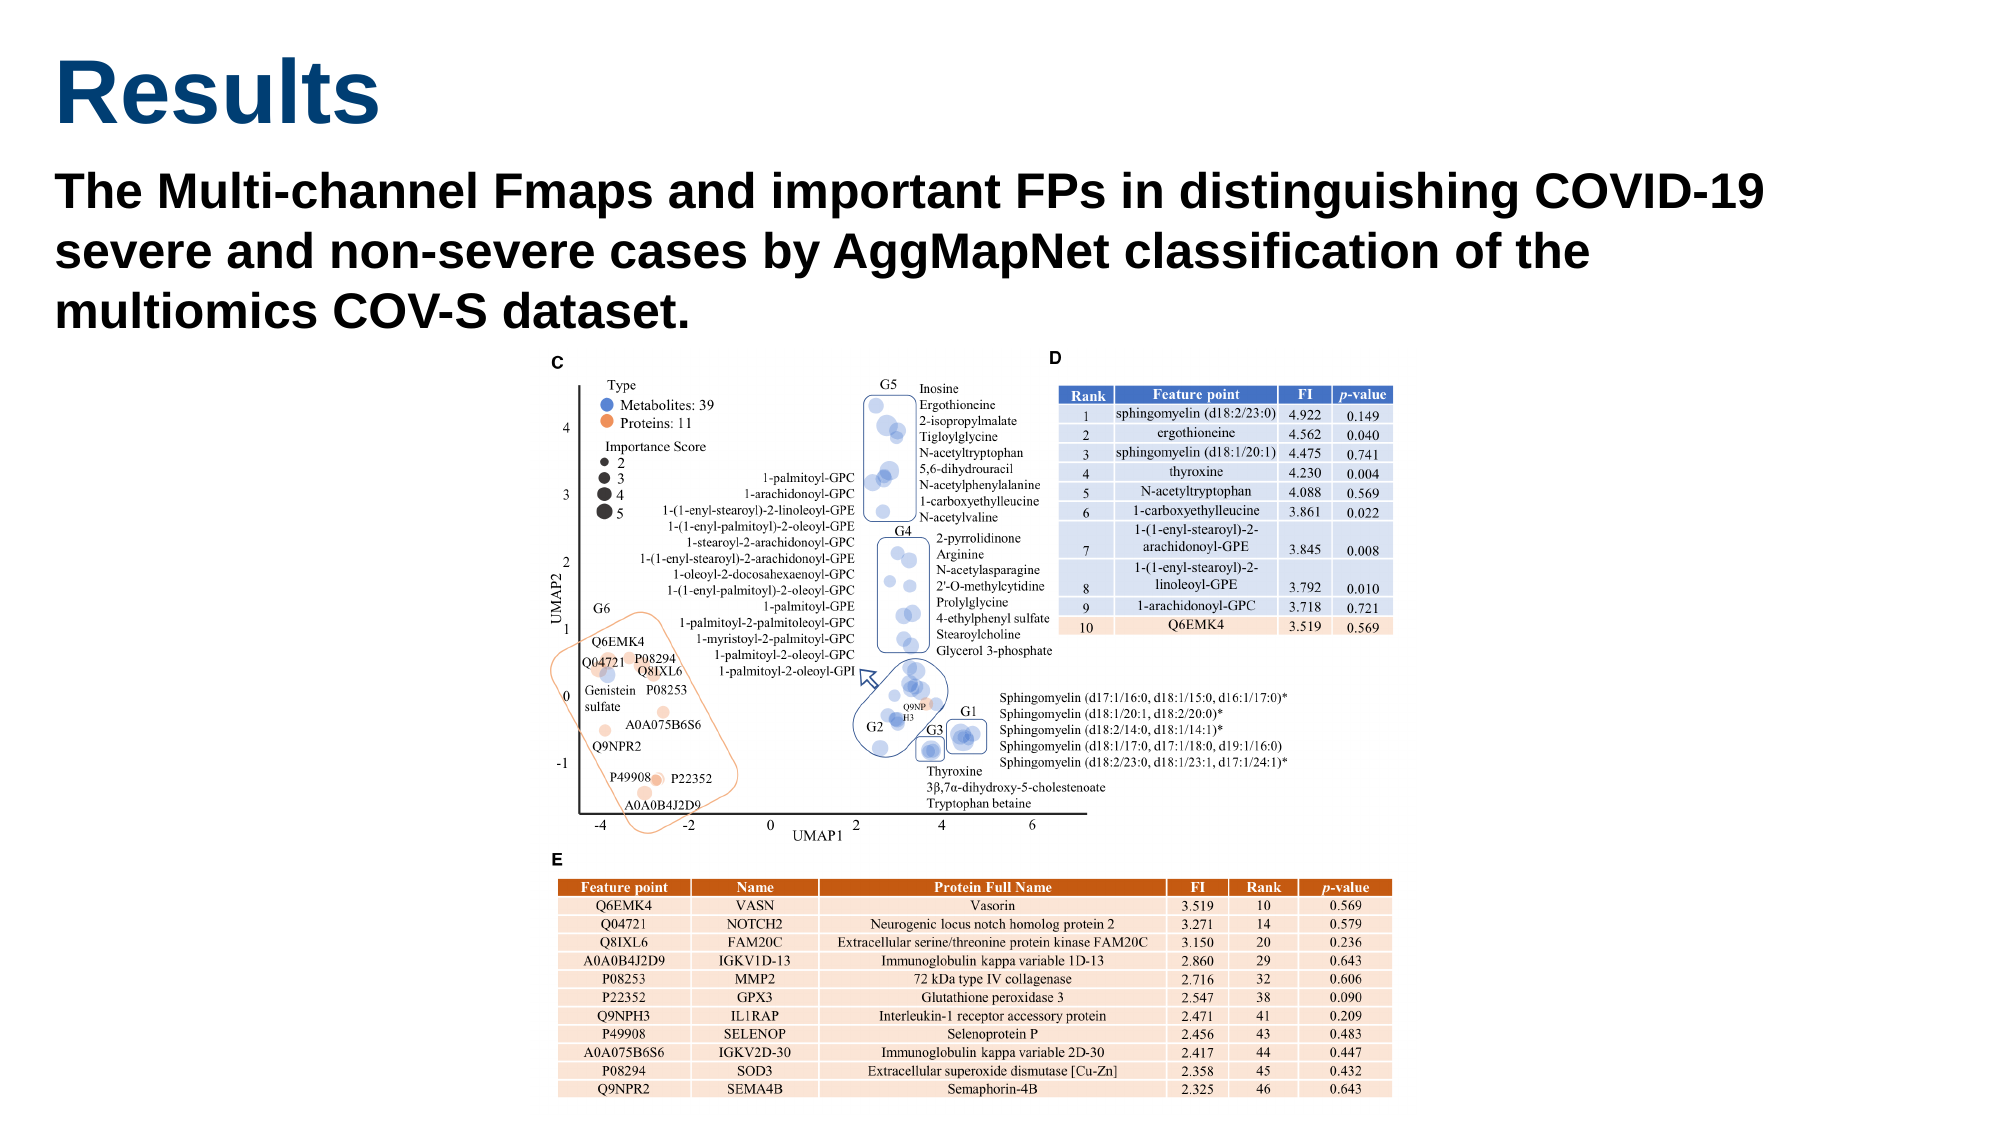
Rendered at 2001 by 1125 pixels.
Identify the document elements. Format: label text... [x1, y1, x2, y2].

title Results [39, 37, 1155, 151]
text_box The Multi-channel Fmaps and important FPs in distinguishing COVID-19 severe and non-severe cases by AggMapNet classification of the multiomics COV-S dataset. [39, 151, 1859, 346]
picture [530, 348, 1417, 1115]
